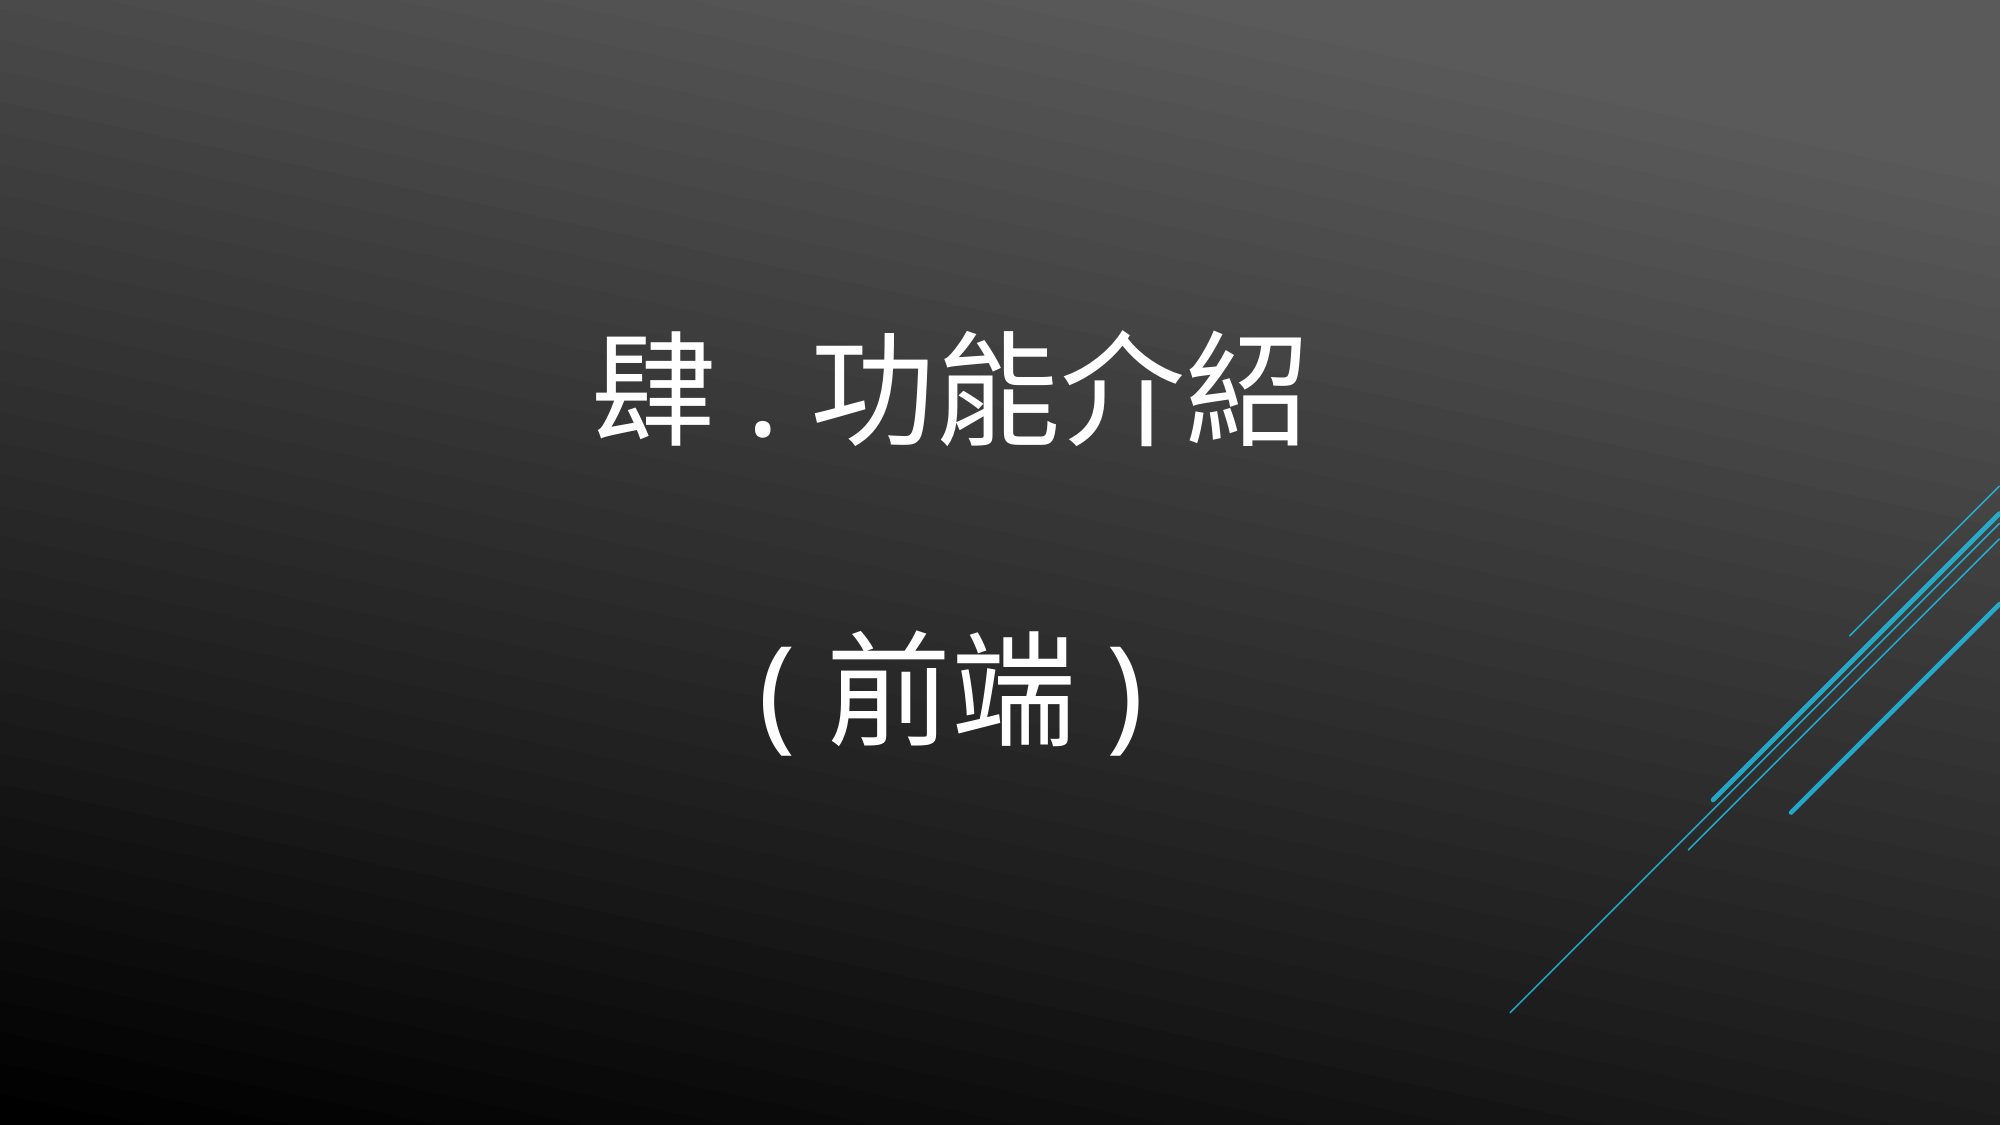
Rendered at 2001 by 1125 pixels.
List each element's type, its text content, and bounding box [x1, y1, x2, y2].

text_box 肆.功能介紹 (前端) [392, 304, 1510, 769]
text_box [0, 0, 2000, 1125]
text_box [1510, 485, 2000, 1013]
